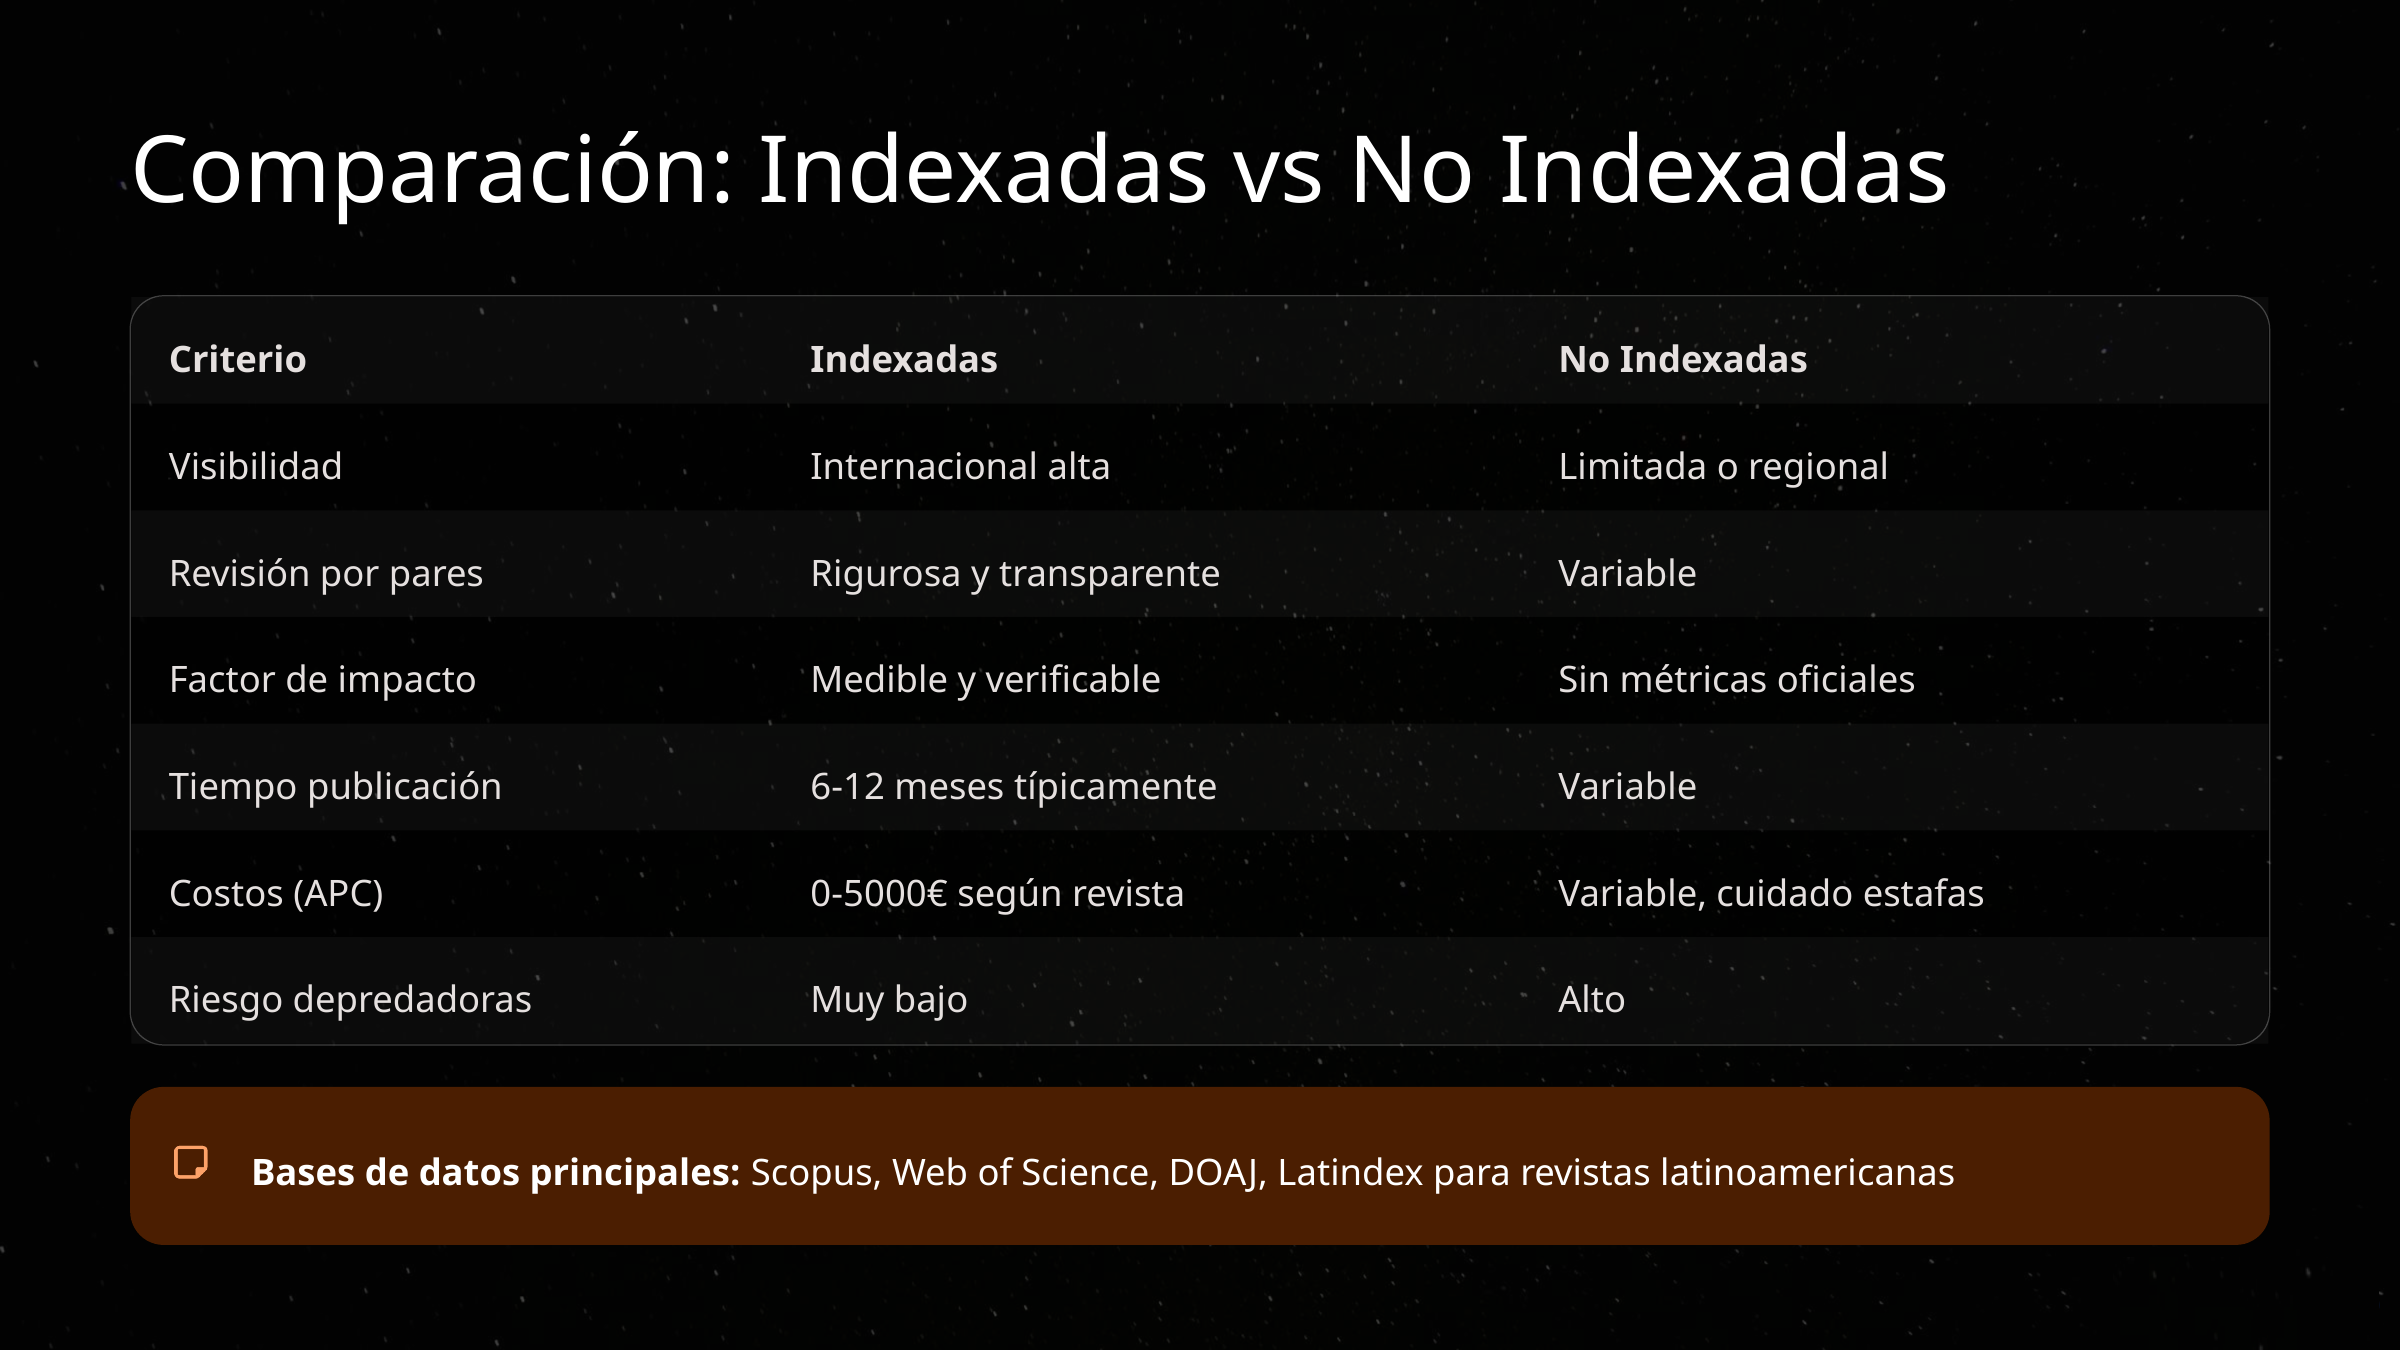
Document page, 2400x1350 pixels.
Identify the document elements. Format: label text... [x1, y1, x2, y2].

text_box No Indexadas [1558, 320, 2232, 380]
text_box [131, 936, 2269, 1044]
text_box Tiempo publicación [168, 747, 735, 807]
text_box Limitada o regional [1558, 427, 2232, 487]
text_box Indexadas [810, 320, 1483, 380]
text_box 0-5000€ según revista [810, 853, 1483, 914]
text_box Bases de datos principales: Scopus, Web of Science, DOAJ, Latindex para revistas latinoamericanas [251, 1133, 2233, 1193]
text_box Variable, cuidado estafas [1558, 853, 2232, 914]
text_box [130, 1086, 2270, 1245]
text_box Medible y verificable [810, 640, 1483, 700]
text_box Comparación: Indexadas vs No Indexadas [130, 105, 1913, 222]
text_box Riesgo depredadoras [168, 960, 735, 1021]
text_box [131, 510, 2269, 616]
text_box [131, 723, 2269, 830]
text_box [131, 616, 2269, 723]
text_box Variable [1558, 533, 2232, 594]
text_box [131, 403, 2269, 510]
text_box Variable [1558, 747, 2232, 807]
text_box Internacional alta [810, 427, 1483, 487]
picture [0, 0, 2400, 1350]
text_box [131, 830, 2269, 936]
text_box Revisión por pares [168, 533, 735, 594]
text_box Sin métricas oficiales [1558, 640, 2232, 700]
text_box [131, 296, 2269, 403]
text_box Criterio [168, 320, 735, 380]
text_box Costos (APC) [168, 853, 735, 914]
text_box Alto [1558, 960, 2232, 1021]
text_box Rigurosa y transparente [810, 533, 1483, 594]
text_box Factor de impacto [168, 640, 735, 700]
text_box Visibilidad [168, 427, 735, 487]
text_box Muy bajo [810, 960, 1483, 1021]
text_box 6-12 meses típicamente [810, 747, 1483, 807]
